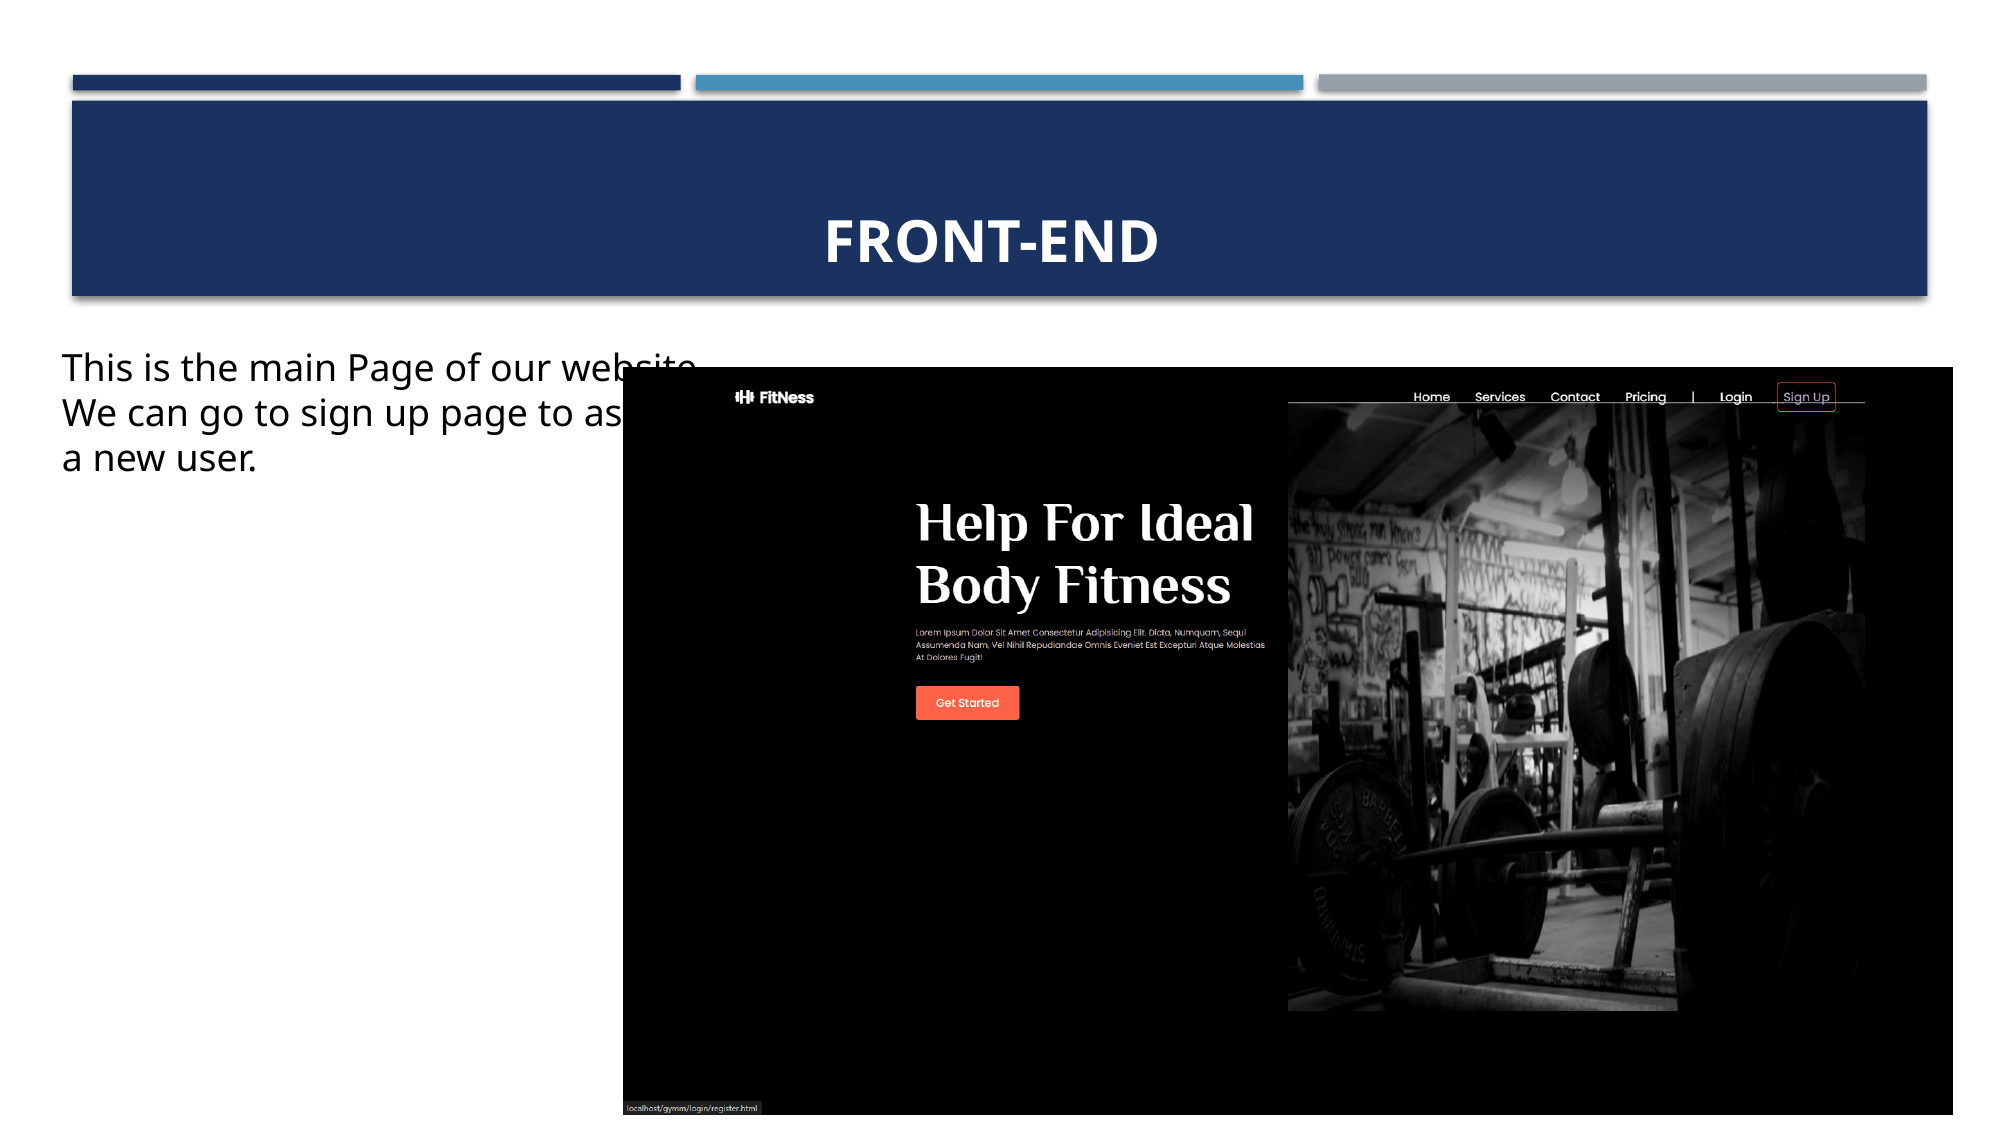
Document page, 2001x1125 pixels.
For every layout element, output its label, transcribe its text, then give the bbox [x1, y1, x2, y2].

title Front-end [95, 115, 1905, 282]
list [622, 366, 1954, 1116]
text_box This is the main Page of our website We can go to sign up page to assign a new user. [47, 336, 1359, 487]
